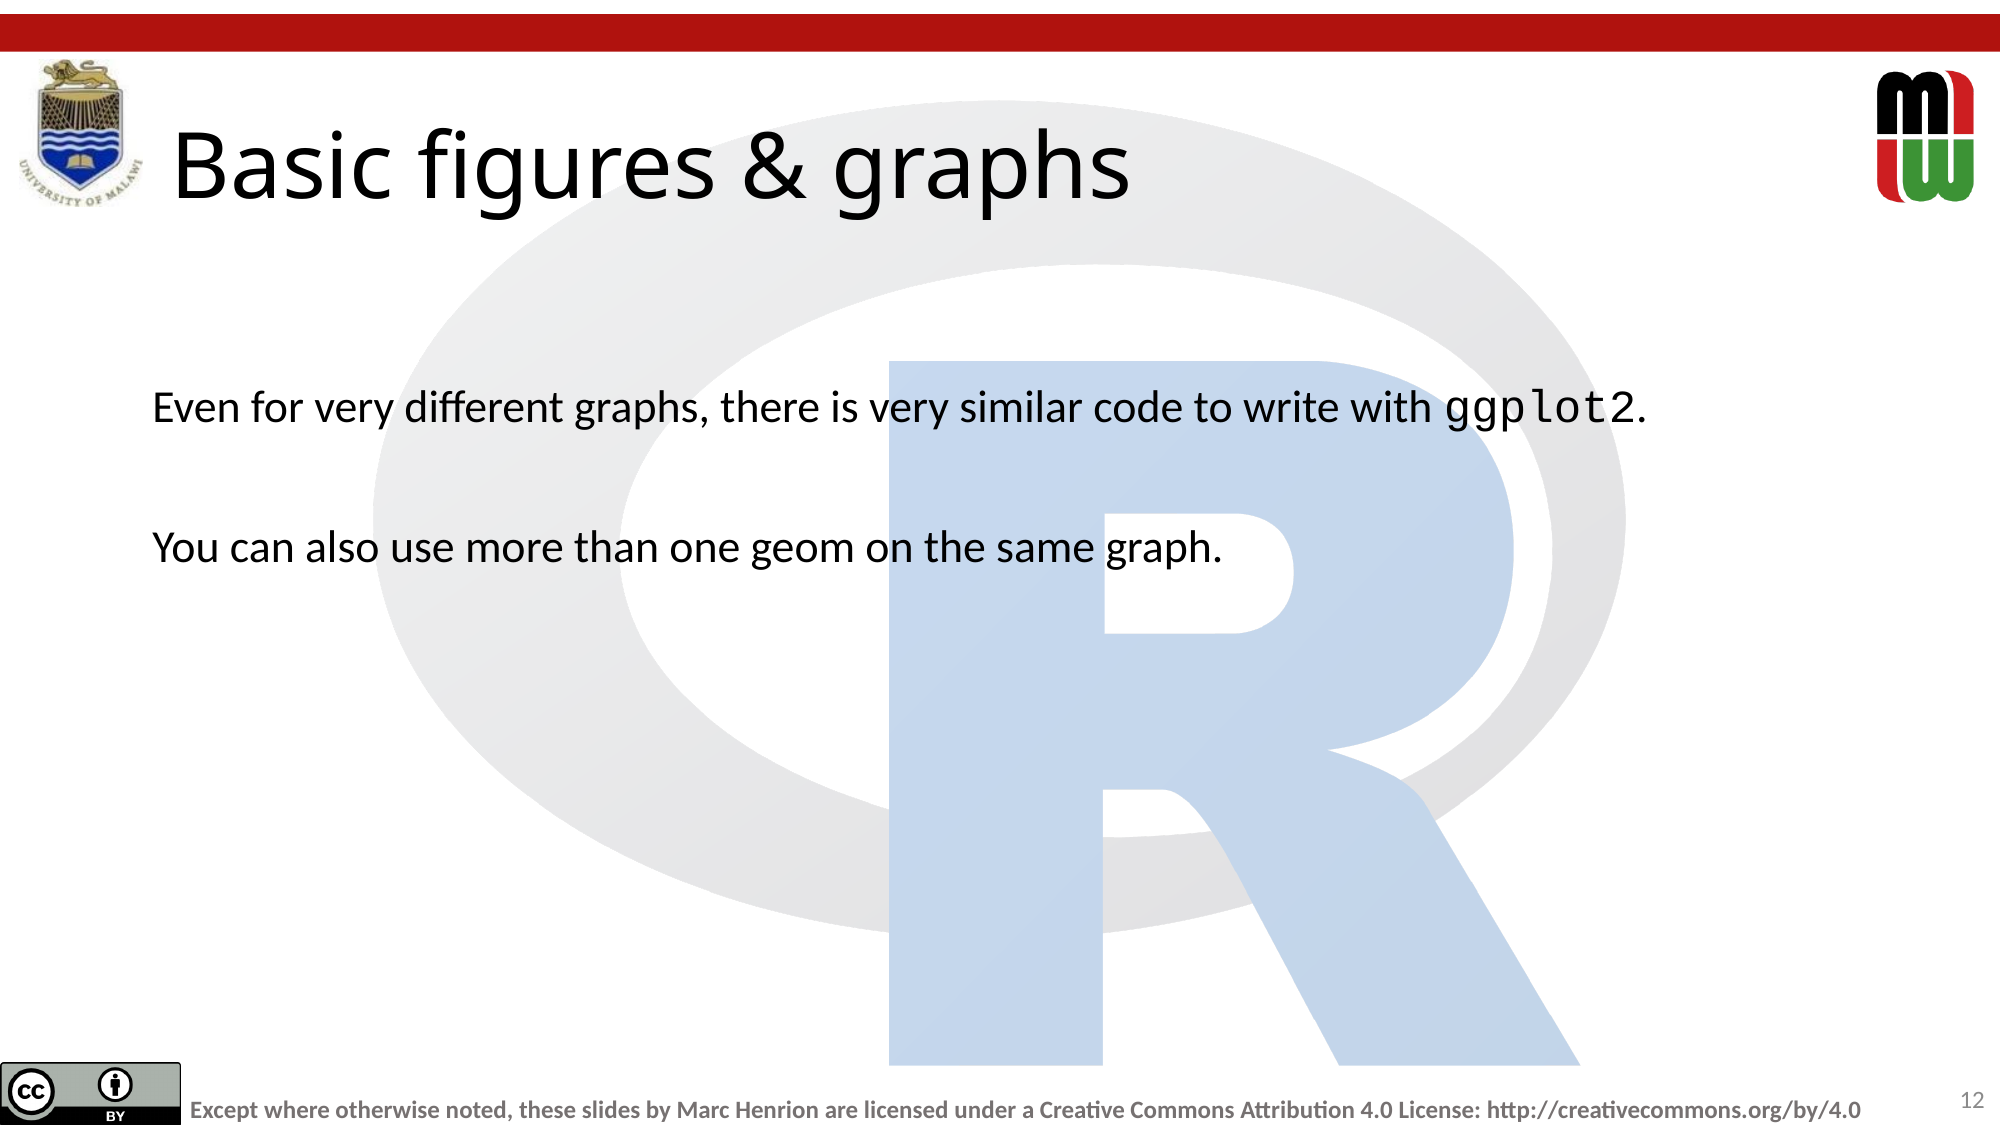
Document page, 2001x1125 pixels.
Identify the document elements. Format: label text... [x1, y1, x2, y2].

list Even for very different graphs, there is very similar code to write with ggplot2. You can also use more than one geom on the same graph. [137, 299, 1863, 1066]
slide_number 12 [1550, 1073, 2000, 1125]
picture [19, 59, 143, 207]
title Basic figures & graphs [155, 59, 1851, 278]
picture [0, 1062, 181, 1125]
